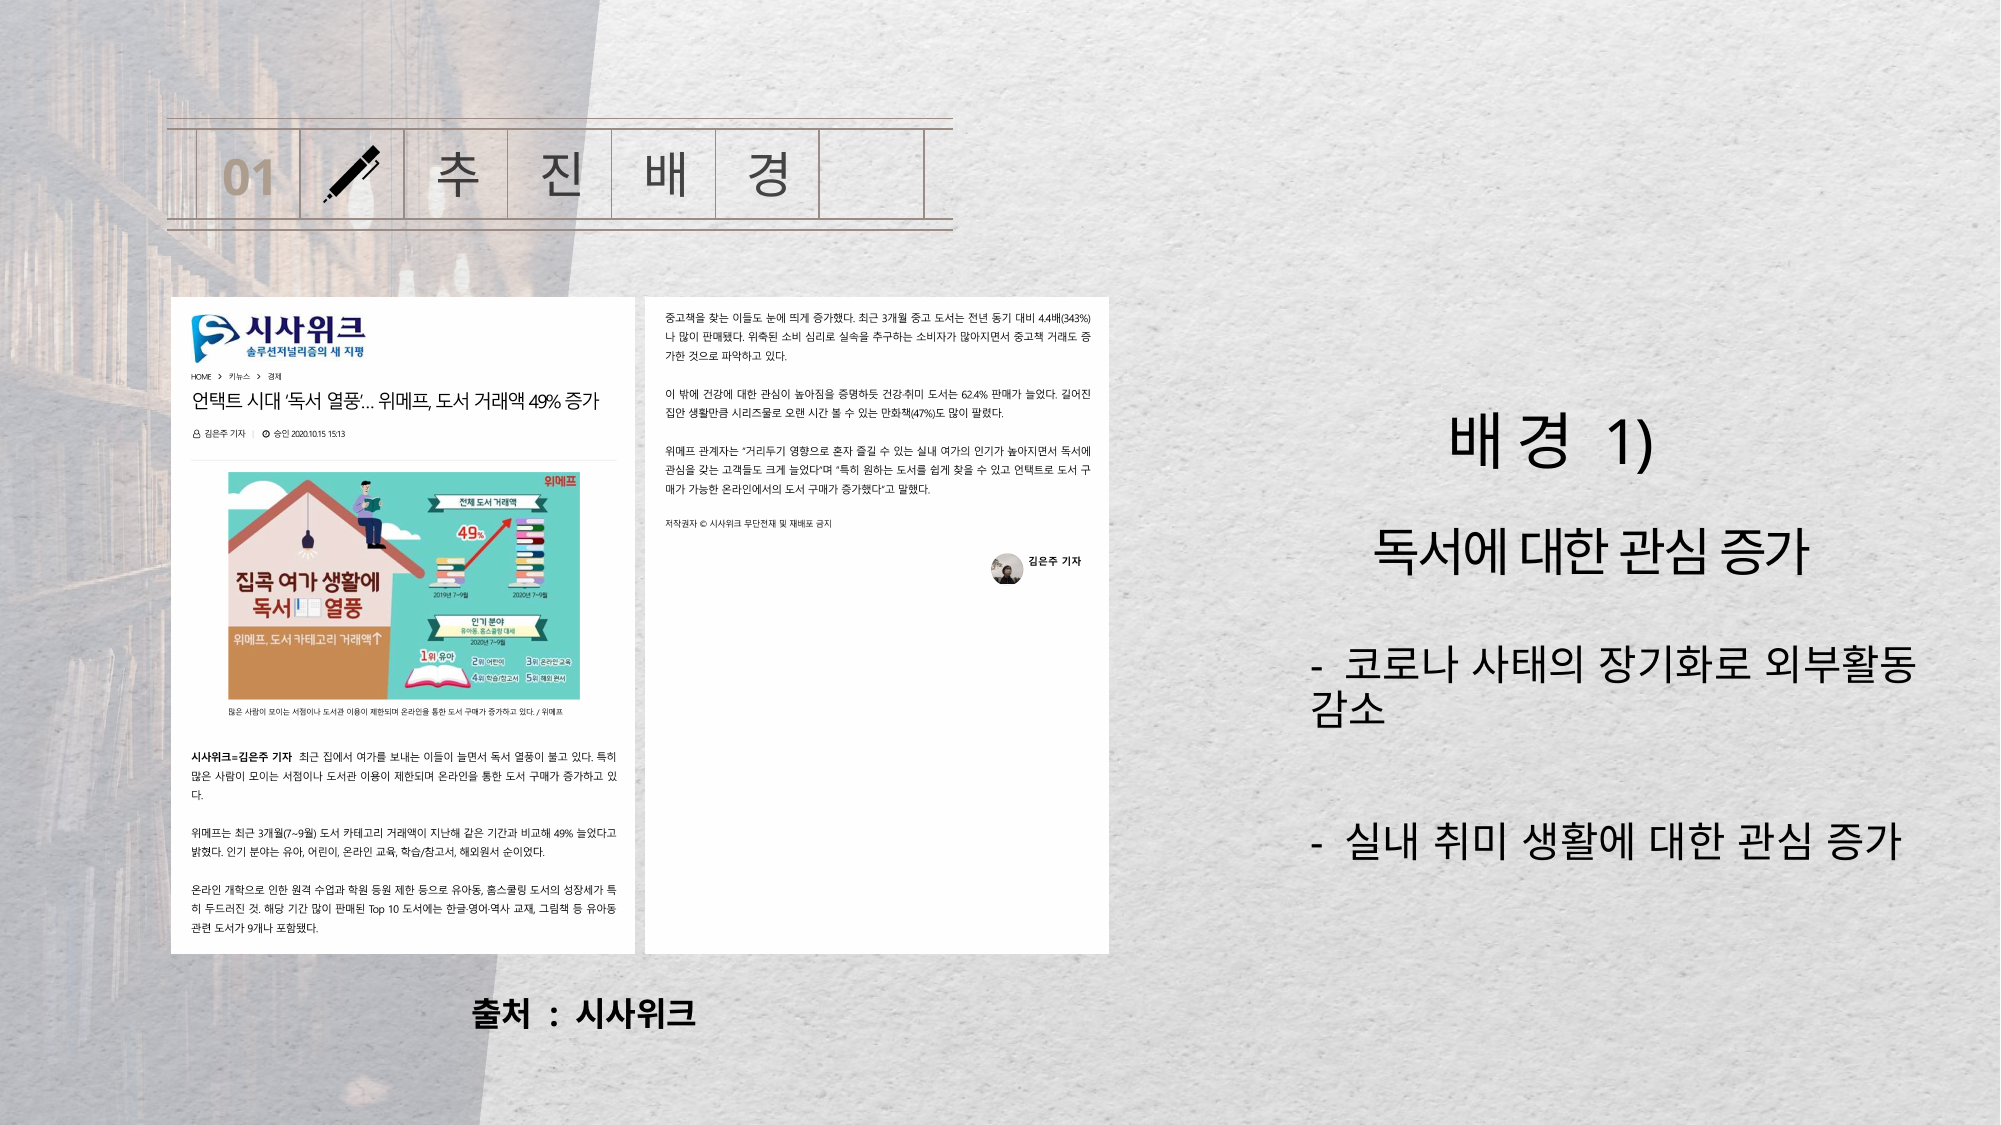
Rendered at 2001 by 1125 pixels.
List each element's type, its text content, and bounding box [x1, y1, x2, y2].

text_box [167, 118, 953, 230]
text_box 독서에 대한 관심 증가 [1358, 512, 2000, 590]
picture [645, 297, 1109, 954]
text_box - 코로나 사태의 장기화로 외부활동 감소 - 실내 취미 생활에 대한 관심 증가 [1295, 636, 1966, 831]
picture [171, 297, 635, 954]
text_box 출처 : 시사위크 [456, 986, 713, 1041]
text_box 배 경 1) [1432, 395, 2000, 485]
